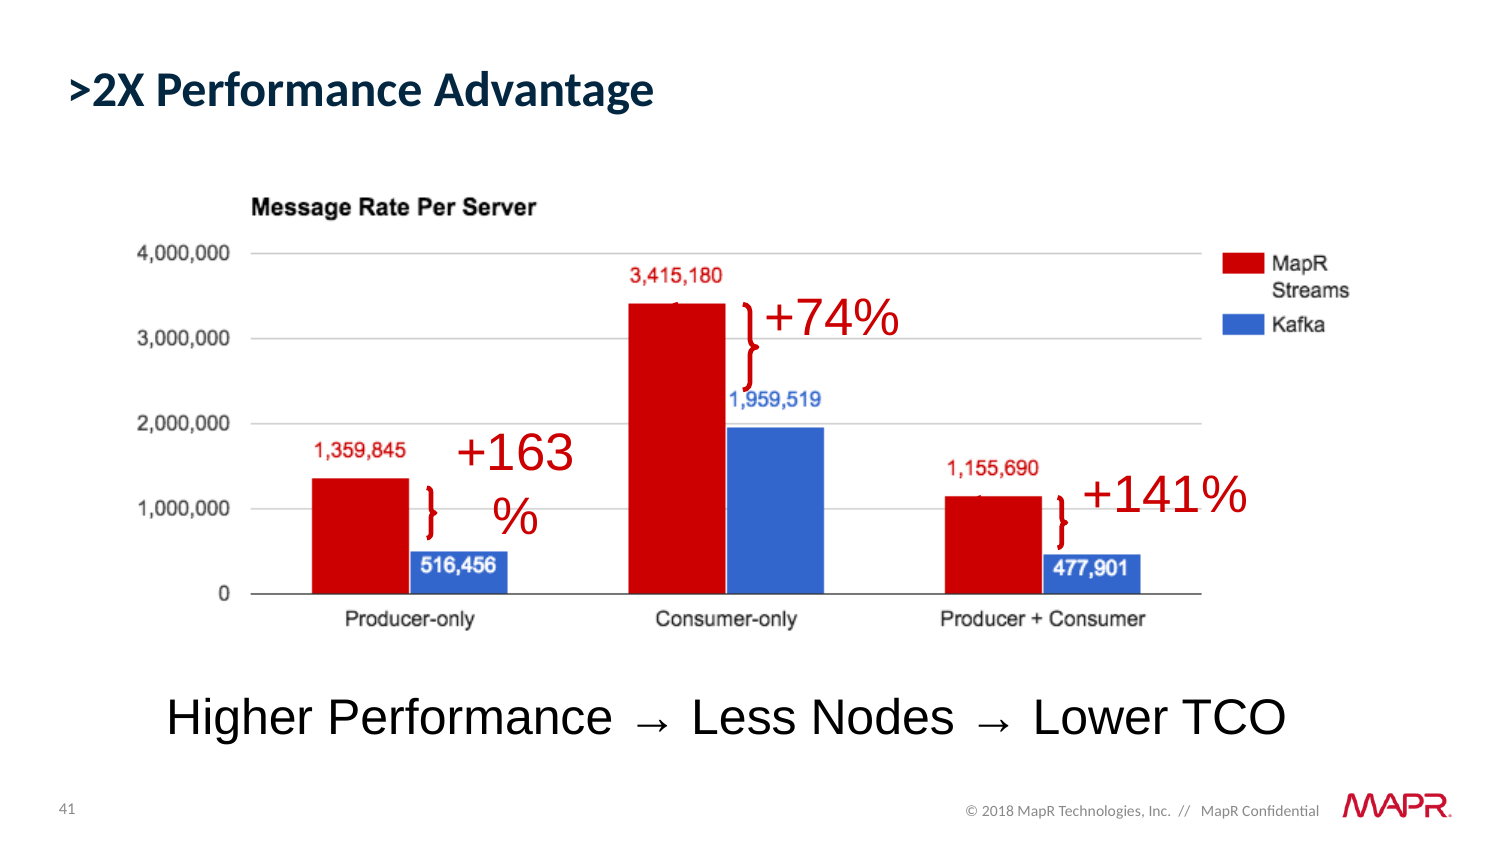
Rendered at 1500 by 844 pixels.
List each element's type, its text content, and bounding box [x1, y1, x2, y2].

title >2X Performance Advantage [51, 33, 1402, 146]
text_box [51, 147, 1403, 702]
picture [1332, 783, 1460, 827]
text_box Higher Performance → Less Nodes → Lower TCO [132, 708, 1321, 789]
